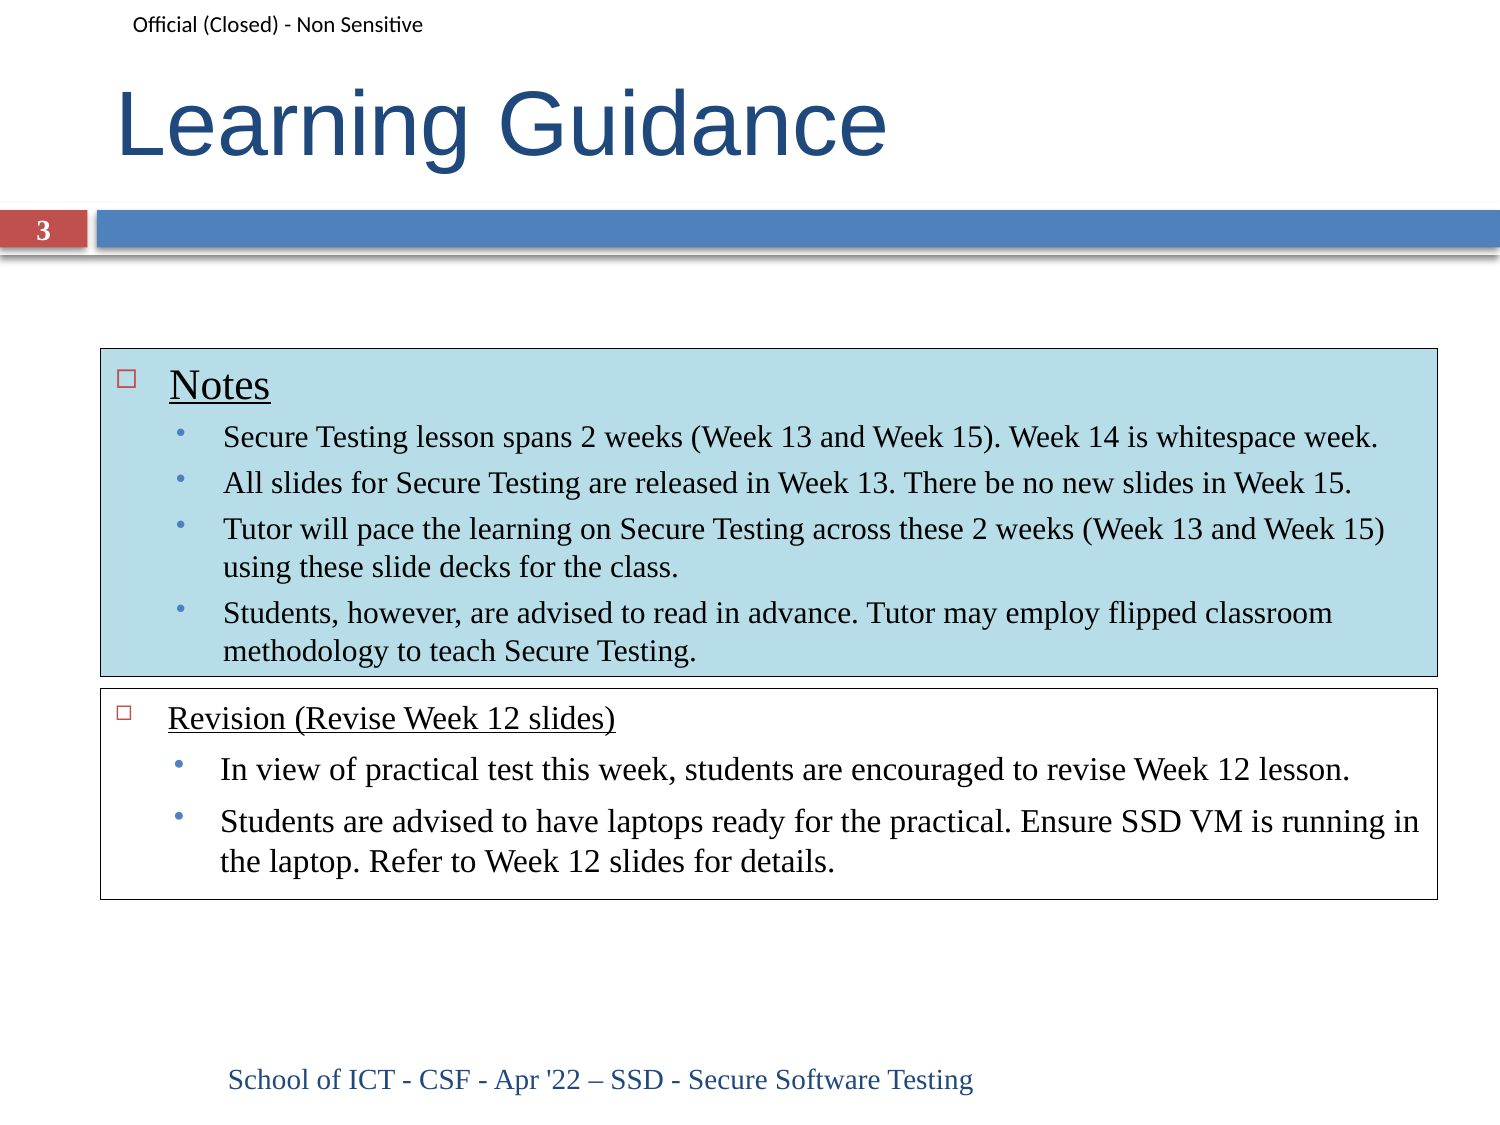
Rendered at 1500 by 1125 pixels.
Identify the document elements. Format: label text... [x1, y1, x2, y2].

list Notes Secure Testing lesson spans 2 weeks (Week 13 and Week 15). Week 14 is whitespace week. All slides for Secure Testing are released in Week 13. There be no new slides in Week 15. Tutor will pace the learning on Secure Testing across these 2 weeks (Week 13 and Week 15) using these slide decks for the class. Students, however, are advised to read in advance. Tutor may employ flipped classroom methodology to teach Secure Testing. [100, 348, 1438, 677]
title Learning Guidance [100, 37, 1438, 200]
text_box Revision (Revise Week 12 slides) In view of practical test this week, students are encouraged to revise Week 12 lesson. Students are advised to have laptops ready for the practical. Ensure SSD VM is running in the laptop. Refer to Week 12 slides for details. [100, 688, 1438, 900]
footer School of ICT - CSF - Apr '22 – SSD - Secure Software Testing [99, 1048, 990, 1108]
slide_number 3 [0, 208, 88, 249]
